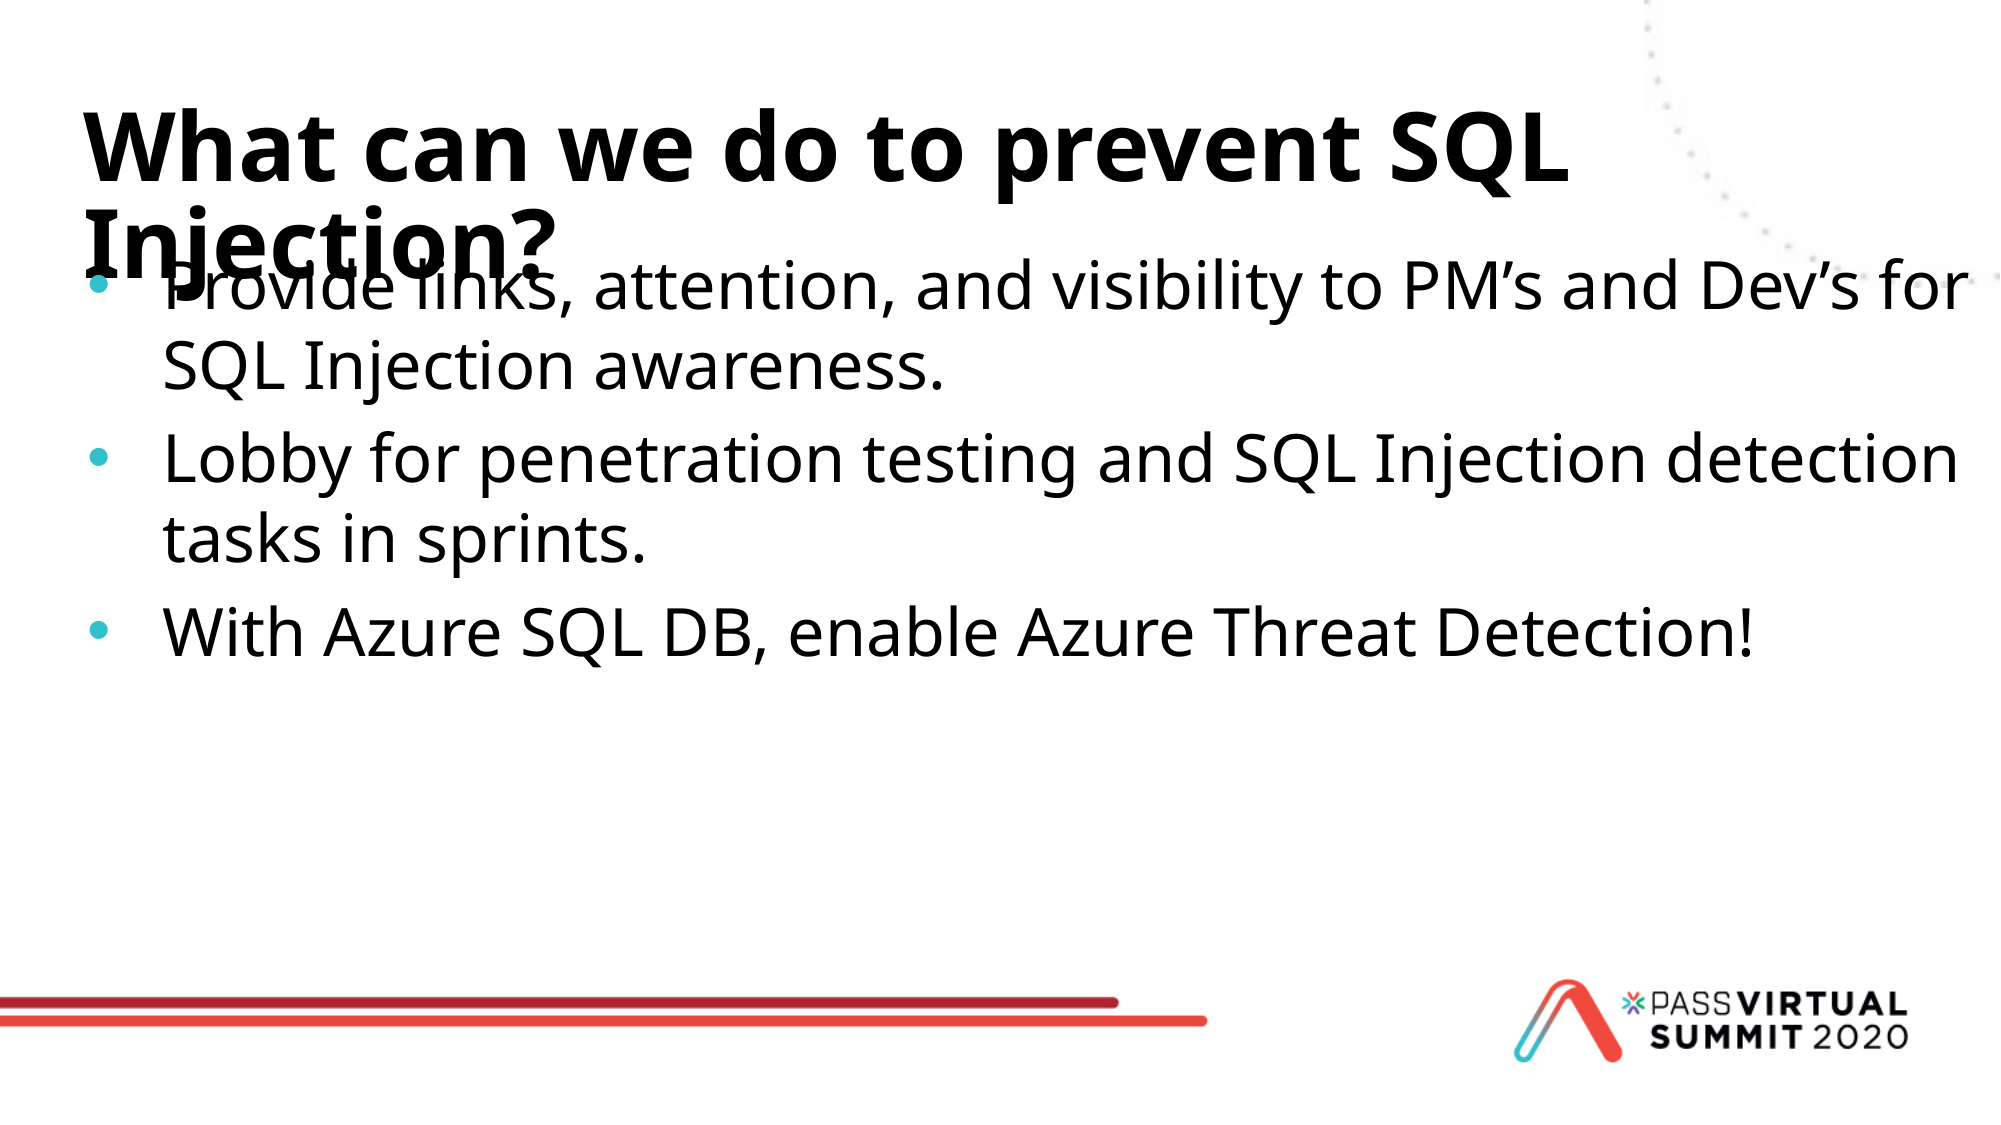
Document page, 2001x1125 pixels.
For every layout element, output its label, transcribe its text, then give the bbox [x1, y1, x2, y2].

list Provide links, attention, and visibility to PM’s and Dev’s for SQL Injection awareness. Lobby for penetration testing and SQL Injection detection tasks in sprints. With Azure SQL DB, enable Azure Threat Detection! [72, 235, 1988, 948]
title What can we do to prevent SQL Injection? [68, 95, 1924, 231]
picture [0, 0, 2000, 1125]
